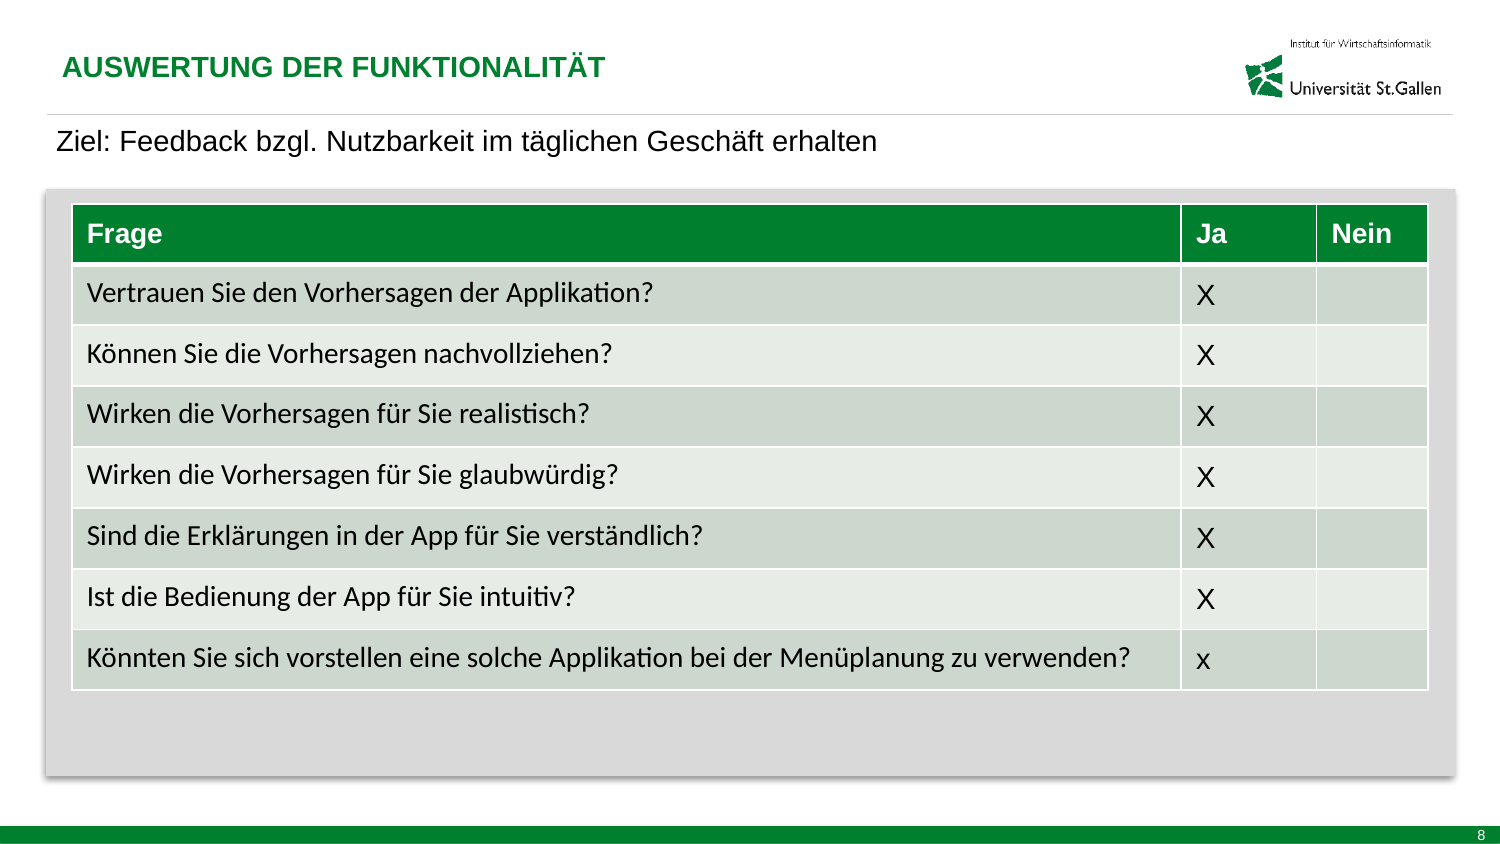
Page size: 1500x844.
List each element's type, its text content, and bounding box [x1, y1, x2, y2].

table_cell X [1182, 267, 1316, 324]
table_cell Könnten Sie sich vorstellen eine solche Applikation bei der Menüplanung zu verwenden? [73, 630, 1180, 689]
text_box Ziel: Feedback bzgl. Nutzbarkeit im täglichen Geschäft erhalten [41, 114, 1471, 165]
table_cell [1317, 267, 1427, 324]
table_header Ja [1182, 205, 1316, 262]
table_cell X [1182, 326, 1316, 385]
table_cell X [1182, 387, 1316, 446]
picture [1242, 35, 1456, 113]
table_cell [1317, 509, 1427, 568]
table_cell Wirken die Vorhersagen für Sie realistisch? [73, 387, 1180, 446]
table_cell [1317, 630, 1427, 689]
table_cell [1317, 448, 1427, 507]
table_header Nein [1317, 205, 1427, 262]
table_cell [1317, 570, 1427, 629]
text_box [45, 188, 1457, 777]
table_cell X [1182, 509, 1316, 568]
table_cell Können Sie die Vorhersagen nachvollziehen? [73, 326, 1180, 385]
table_cell [1317, 326, 1427, 385]
table_cell X [1182, 570, 1316, 629]
text_box AUSWERTUNG DER FUNKTIONALITÄT [47, 40, 1229, 91]
table_cell Sind die Erklärungen in der App für Sie verständlich? [73, 509, 1180, 568]
table_cell [1317, 387, 1427, 446]
table_cell Ist die Bedienung der App für Sie intuitiv? [73, 570, 1180, 629]
table_cell X [1182, 448, 1316, 507]
table_cell Vertrauen Sie den Vorhersagen der Applikation? [73, 267, 1180, 324]
table_cell x [1182, 630, 1316, 689]
table_cell Wirken die Vorhersagen für Sie glaubwürdig? [73, 448, 1180, 507]
table_header Frage [73, 205, 1180, 262]
